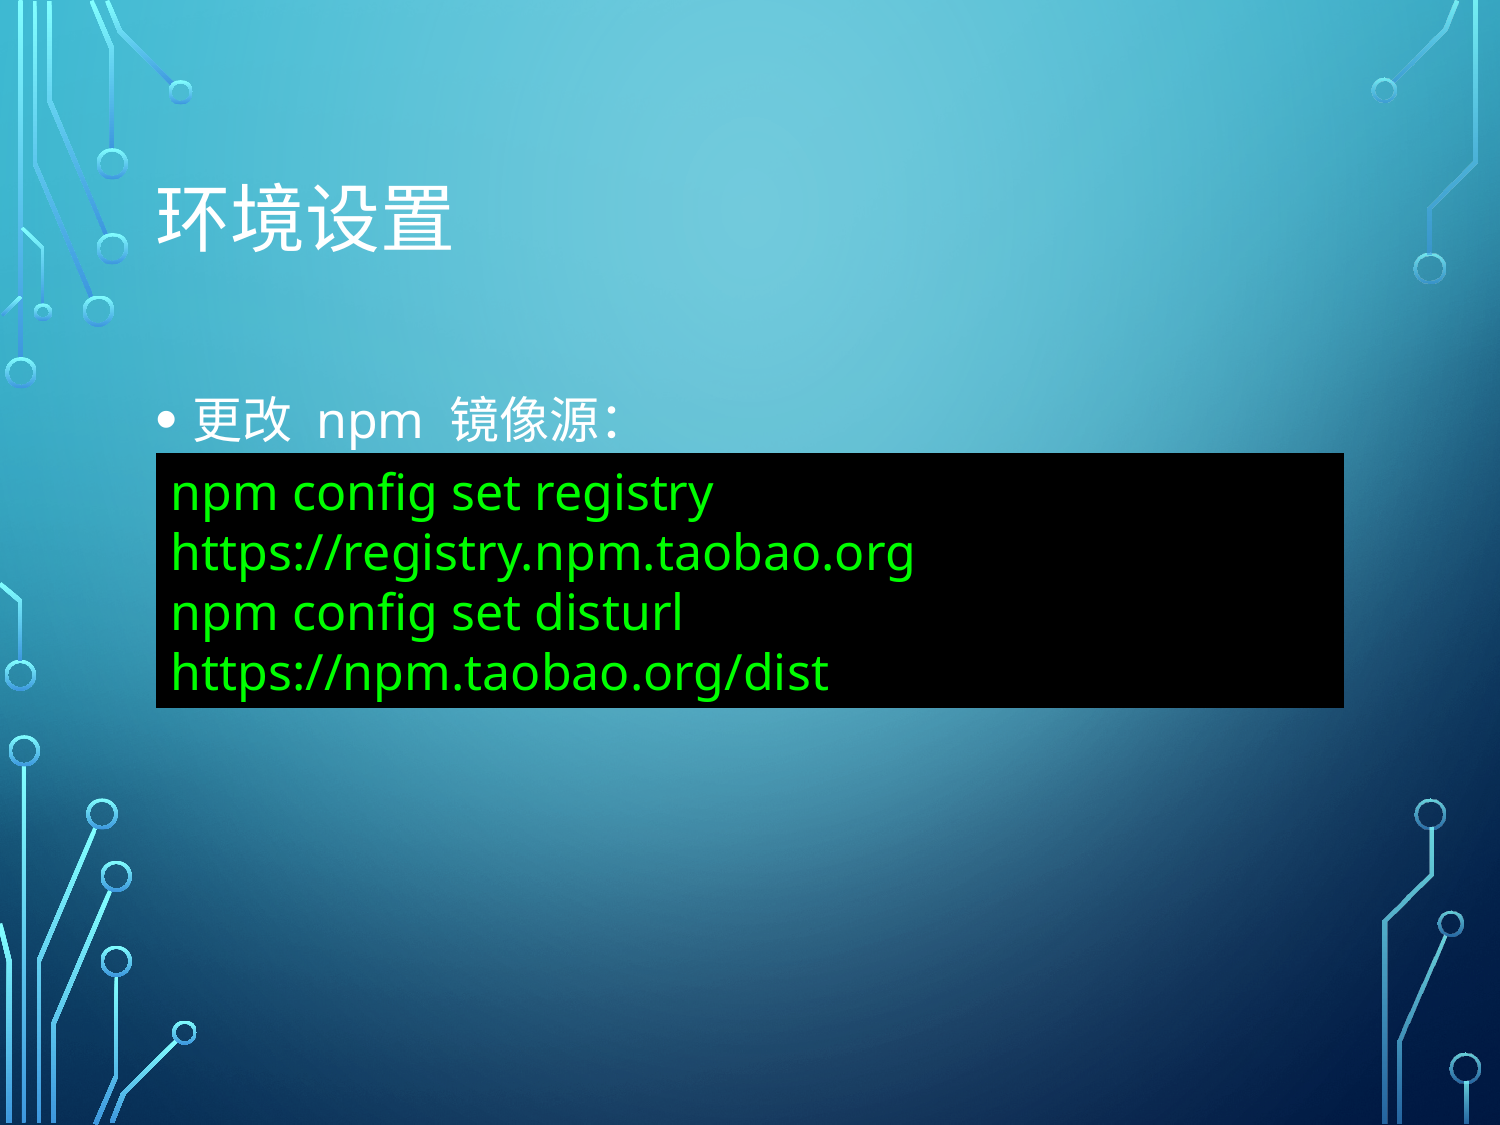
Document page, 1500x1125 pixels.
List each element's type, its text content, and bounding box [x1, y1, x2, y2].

title 环境设置 [140, 101, 1360, 344]
text_box npm config set registry https://registry.npm.taobao.org npm config set disturl https://npm.taobao.org/dist [156, 453, 1344, 708]
list 更改 npm 镜像源： [140, 369, 1360, 950]
